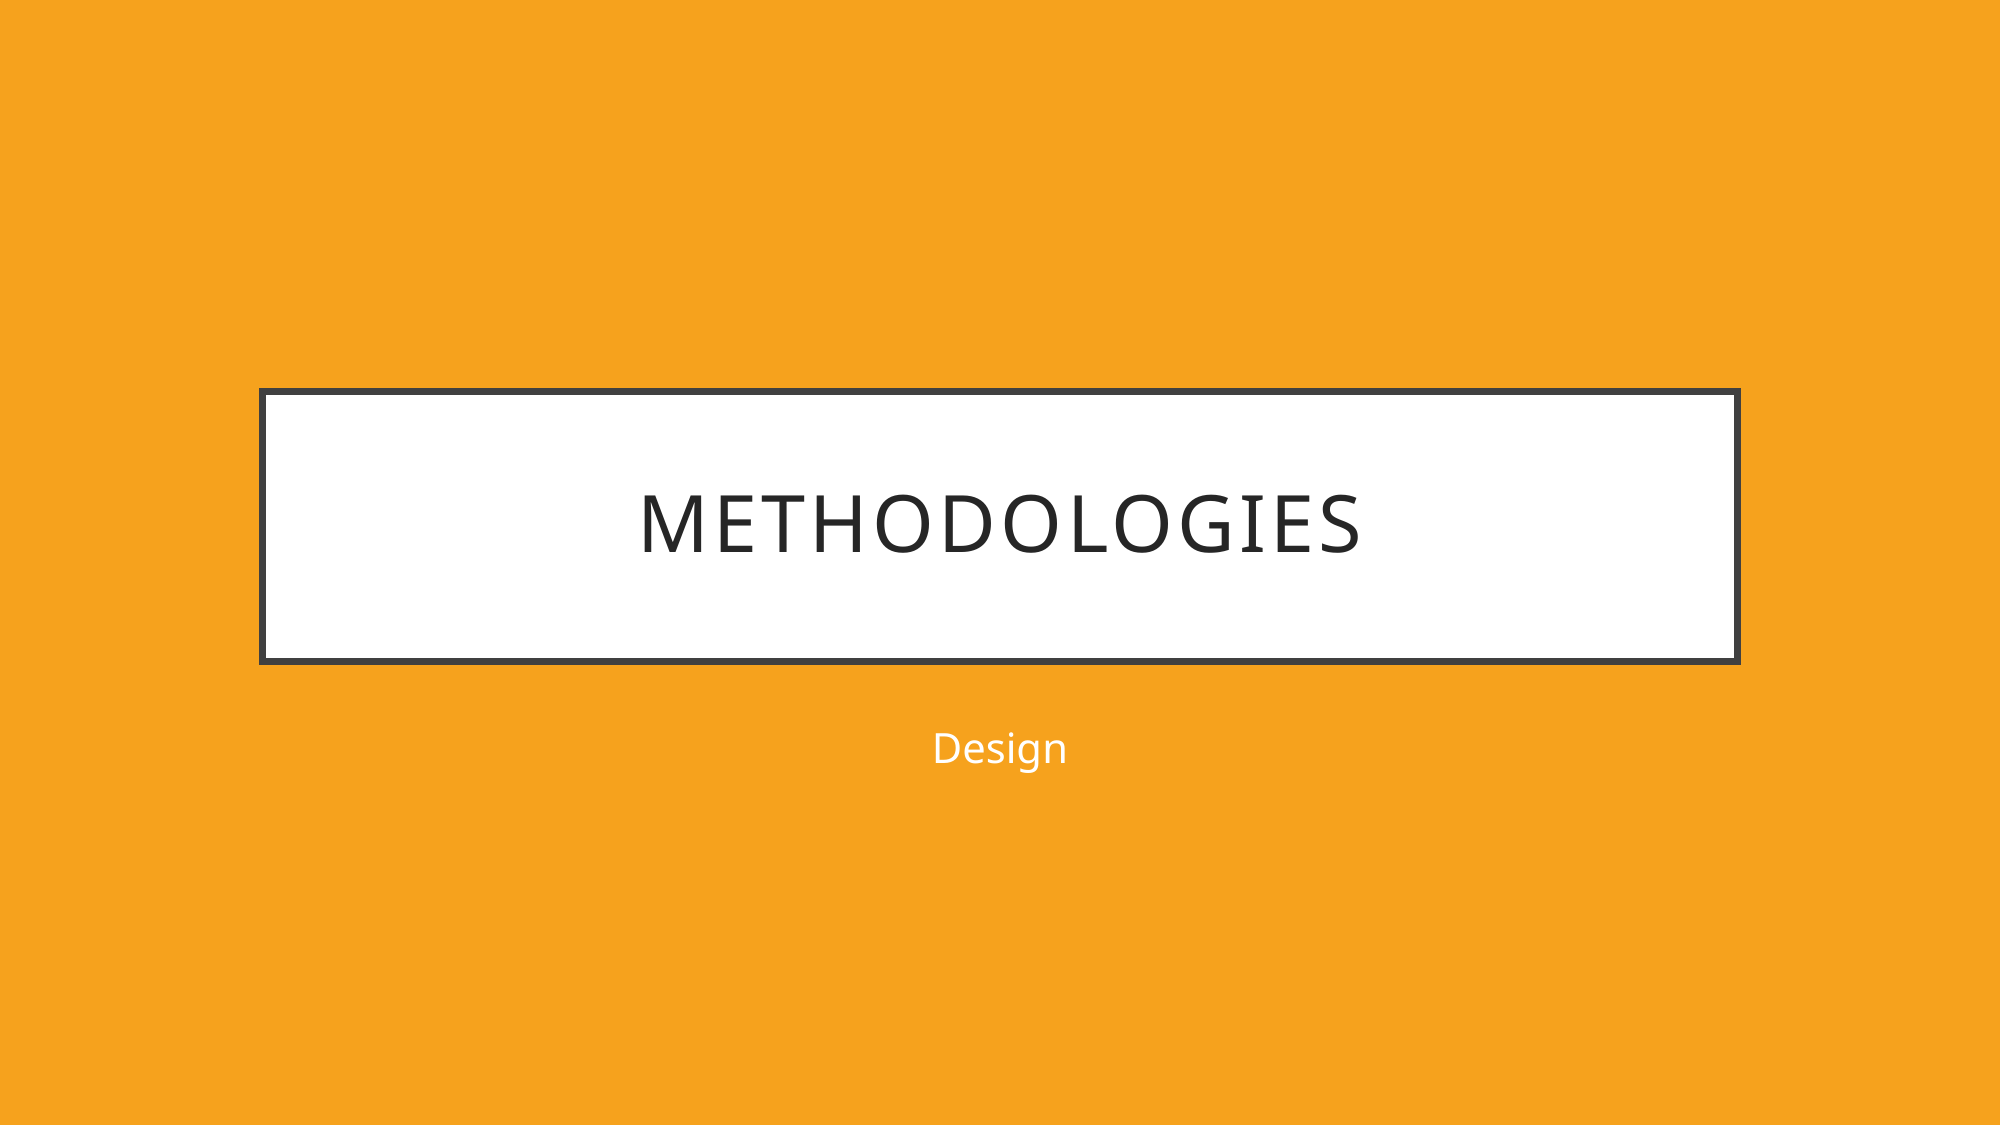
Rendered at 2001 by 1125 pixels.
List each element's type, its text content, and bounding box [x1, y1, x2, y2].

title methodologies [259, 388, 1741, 665]
list Design [442, 713, 1558, 922]
